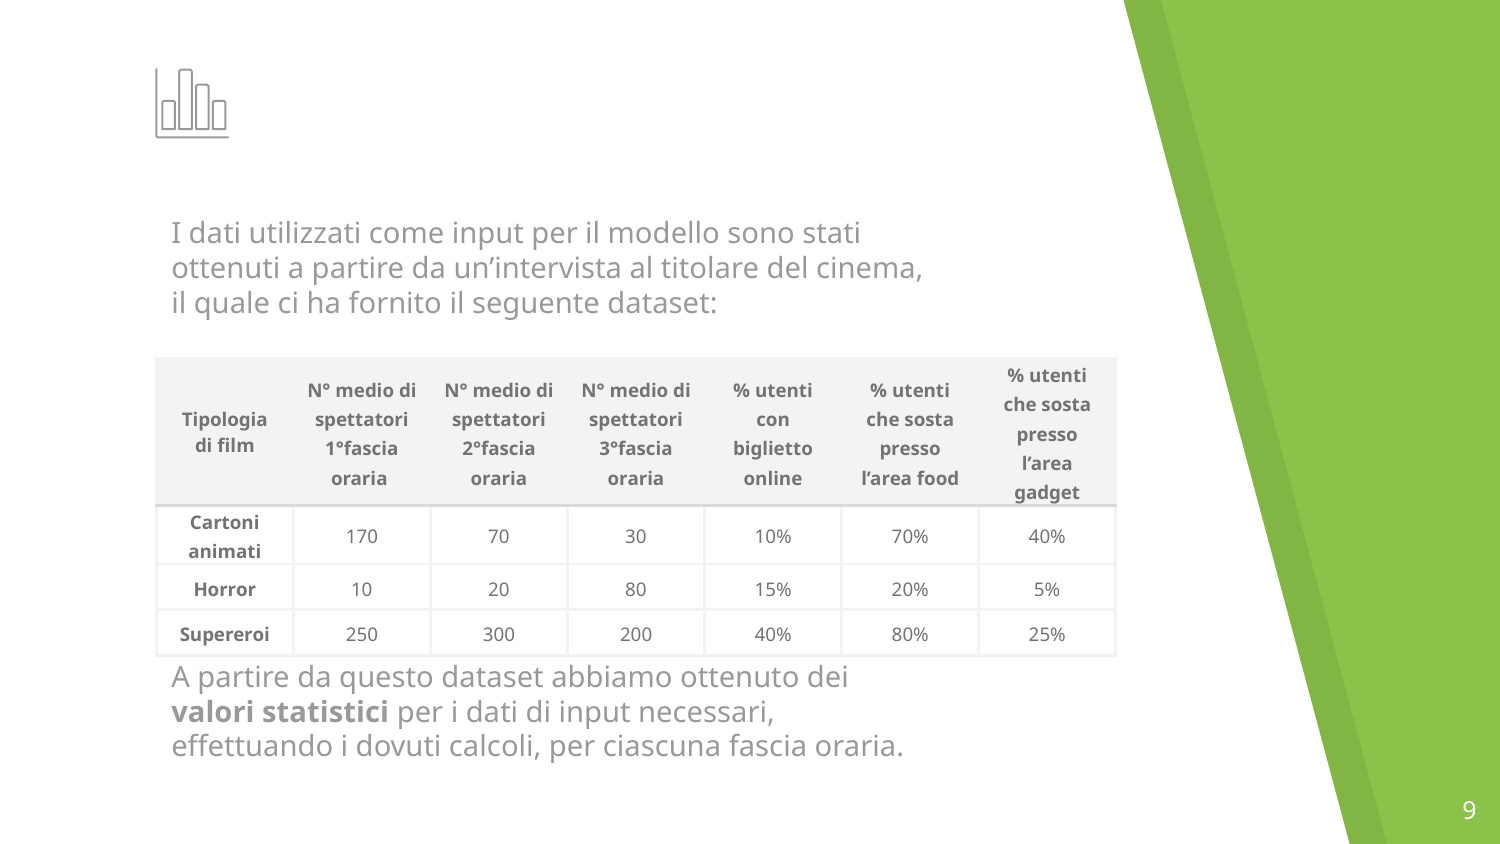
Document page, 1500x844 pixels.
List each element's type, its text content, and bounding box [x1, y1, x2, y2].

table_header Tipologia di film [158, 360, 292, 504]
table_cell 20% [843, 565, 977, 608]
table_cell 10% [706, 507, 840, 563]
table_header % utenti che sosta presso l’area food [843, 360, 977, 504]
table_cell 80% [843, 611, 977, 654]
table_cell 70% [843, 507, 977, 563]
table_cell 15% [706, 565, 840, 608]
text_box A partire da questo dataset abbiamo ottenuto dei valori statistici per i dati di input necessari, effettuando i dovuti calcoli, per ciascuna fascia oraria. [156, 745, 944, 813]
table_cell Supereroi [158, 611, 292, 654]
table_cell Cartoni animati [158, 507, 292, 563]
title I dati utilizzati come input per il modello sono stati ottenuti a partire da un’intervista al titolare del cinema, il quale ci ha fornito il seguente dataset: [156, 205, 944, 335]
table_cell 30 [569, 507, 703, 563]
table_cell 80 [569, 565, 703, 608]
table_cell 70 [432, 507, 566, 563]
table_cell Horror [158, 565, 292, 608]
table_cell 250 [295, 611, 429, 654]
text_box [155, 68, 229, 138]
table_cell 20 [432, 565, 566, 608]
table_cell 40% [706, 611, 840, 654]
table_cell 5% [980, 565, 1114, 608]
table_header N° medio di spettatori 3°fascia oraria [569, 360, 703, 504]
table_cell 200 [569, 611, 703, 654]
table_header % utenti che sosta presso l’area gadget [980, 360, 1114, 504]
table_header % utenti con biglietto online [706, 360, 840, 504]
table_header N° medio di spettatori 1°fascia oraria [295, 360, 429, 504]
table_cell 25% [980, 611, 1114, 654]
slide_number 9 [1401, 779, 1492, 844]
table_cell 40% [980, 507, 1114, 563]
table_cell 300 [432, 611, 566, 654]
table_header N° medio di spettatori 2°fascia oraria [432, 360, 566, 504]
table_cell 170 [295, 507, 429, 563]
table_cell 10 [295, 565, 429, 608]
